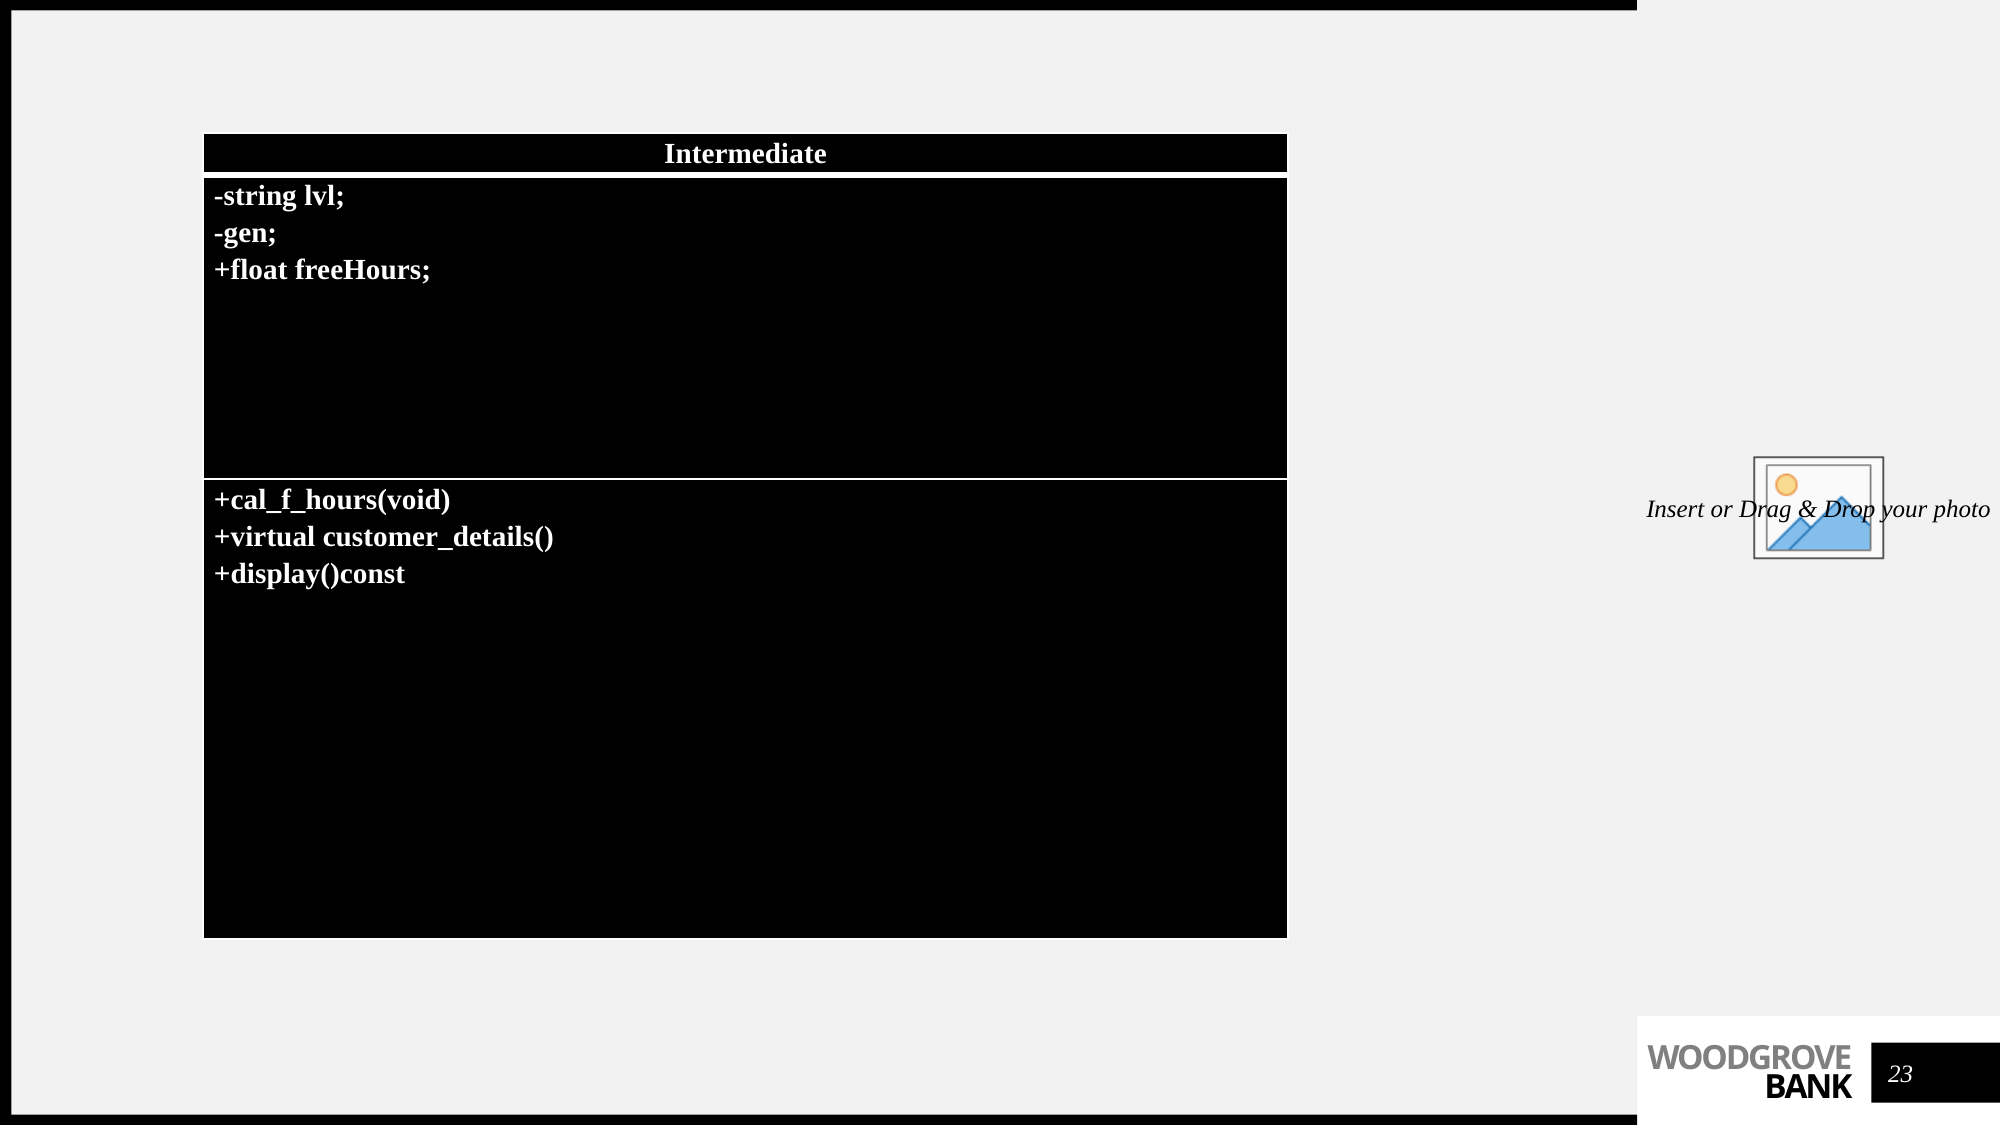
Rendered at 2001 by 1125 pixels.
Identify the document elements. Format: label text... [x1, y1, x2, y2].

table_cell -string lvl; -gen; +float freeHours; [204, 178, 1287, 478]
picture [1637, 0, 2000, 1016]
slide_number 23 [1877, 1050, 1924, 1096]
table_header Intermediate [204, 134, 1287, 172]
table_cell +cal_f_hours(void) +virtual customer_details() +display()const [204, 480, 1287, 938]
